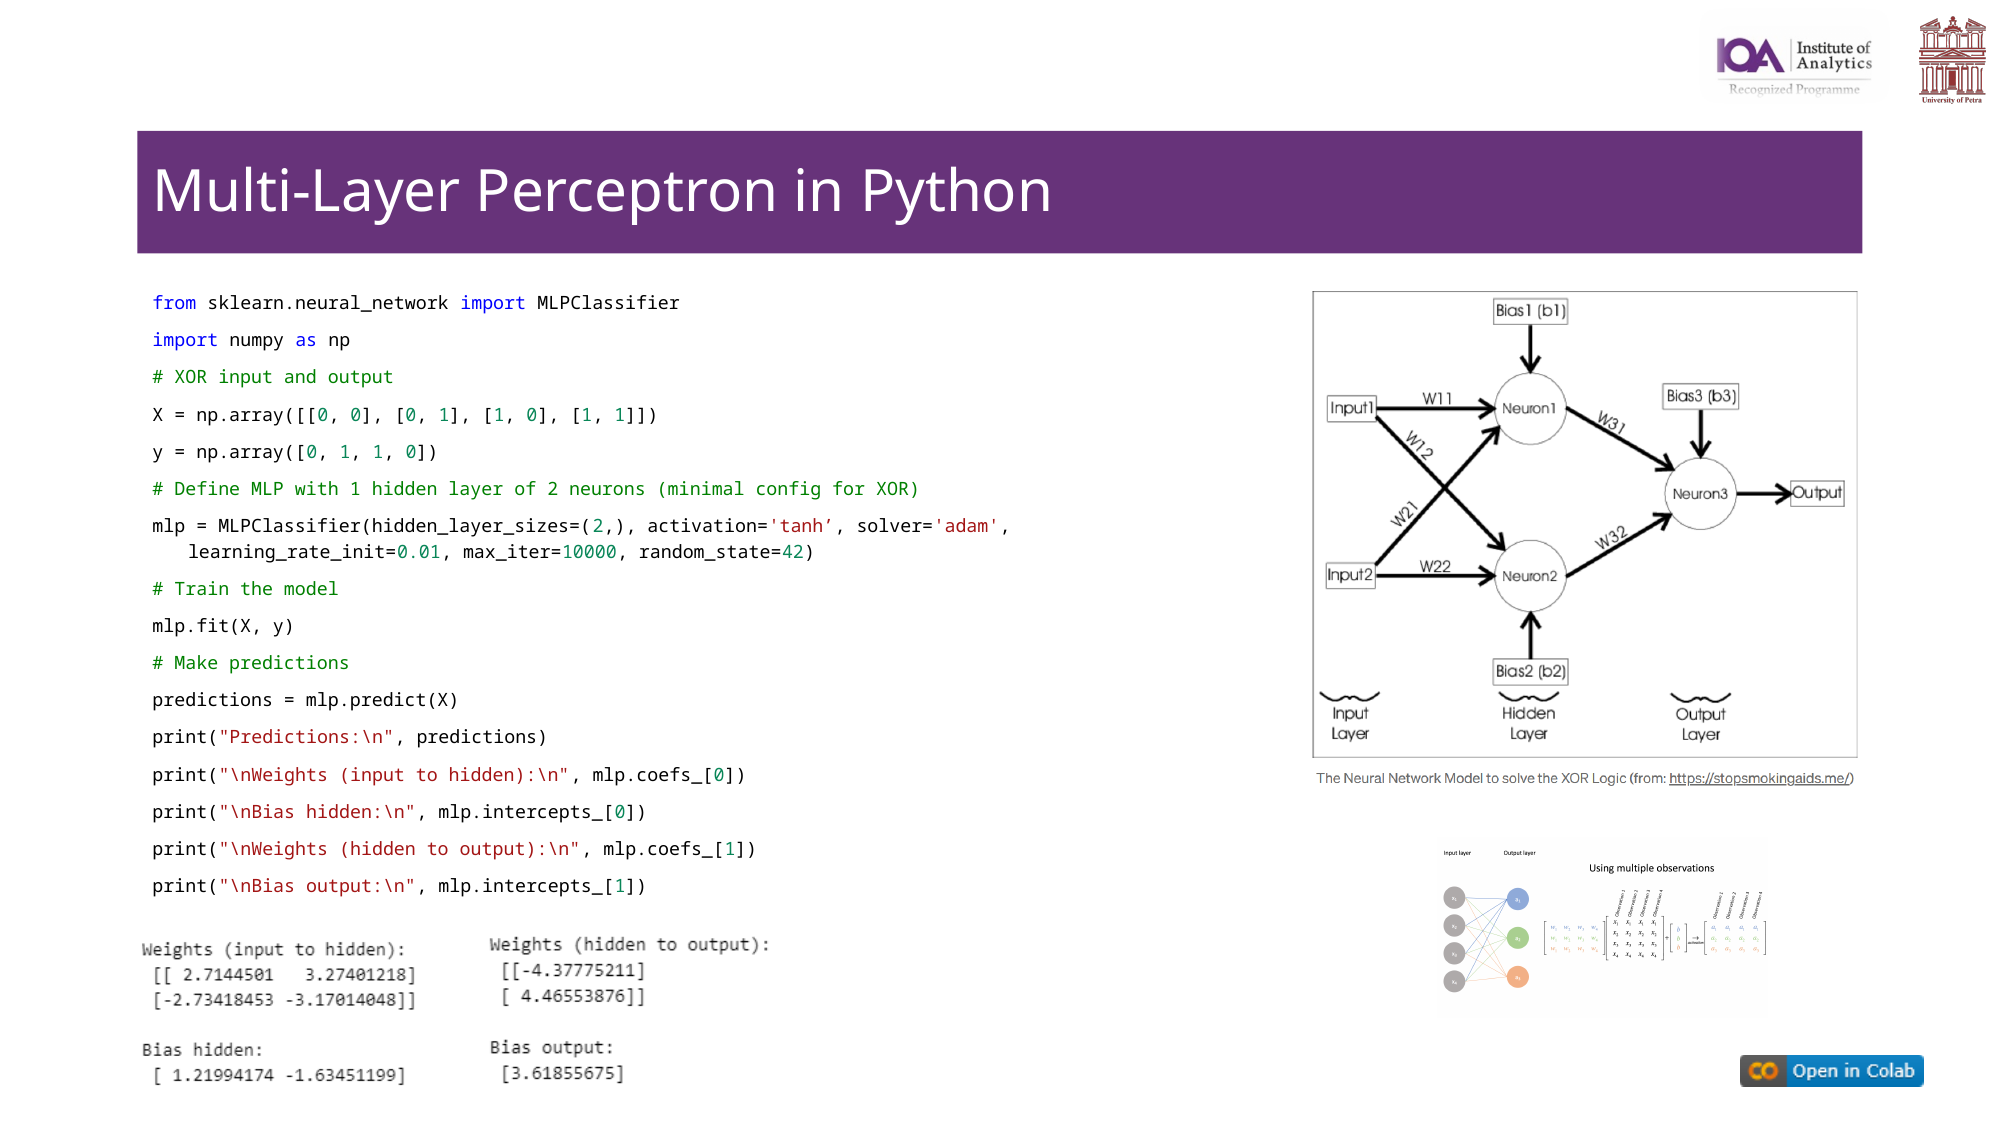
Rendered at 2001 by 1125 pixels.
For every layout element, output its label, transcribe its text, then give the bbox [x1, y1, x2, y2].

picture [1437, 837, 1768, 1018]
picture [1740, 1055, 1924, 1087]
picture [137, 933, 430, 1097]
picture [1919, 16, 1986, 111]
list from sklearn.neural_network import MLPClassifier import numpy as np # XOR input and output X = np.array([[0, 0], [0, 1], [1, 0], [1, 1]]) y = np.array([0, 1, 1, 0]) # Define MLP with 1 hidden layer of 2 neurons (minimal config for XOR) mlp = MLPClassifier(hidden_layer_sizes=(2,), activation='tanh’, solver='adam', learning_rate_init=0.01, max_iter=10000, random_state=42) # Train the model mlp.fit(X, y) # Make predictions predictions = mlp.predict(X) print("Predictions:\n", predictions) print("\nWeights (input to hidden):\n", mlp.coefs_[0]) print("\nBias hidden:\n", mlp.intercepts_[0]) print("\nWeights (hidden to output):\n", mlp.coefs_[1]) print("\nBias output:\n", mlp.intercepts_[1]) [137, 279, 1289, 934]
picture [1302, 279, 1863, 796]
picture [482, 933, 782, 1086]
picture [1728, 37, 1861, 75]
title Multi-Layer Perceptron in Python [137, 130, 1863, 254]
